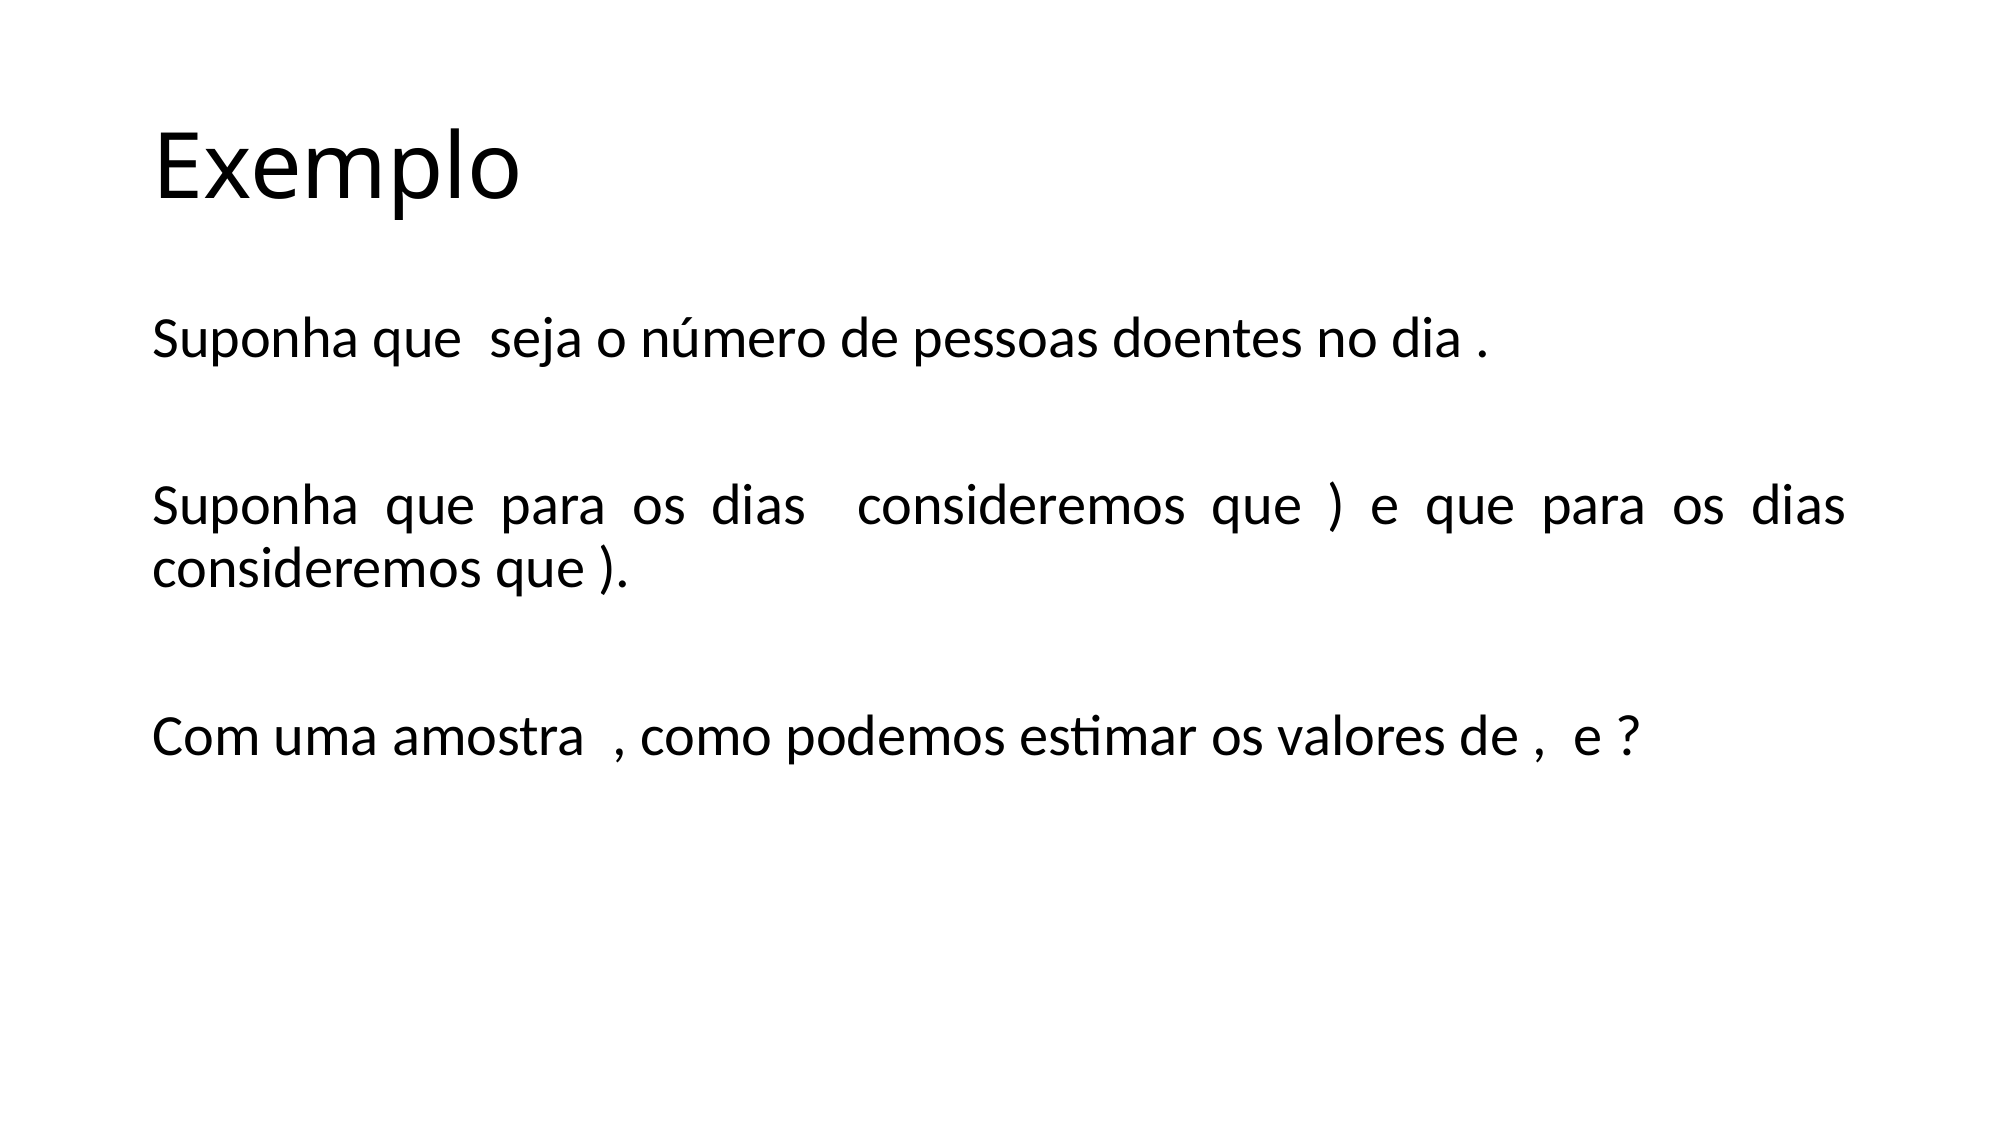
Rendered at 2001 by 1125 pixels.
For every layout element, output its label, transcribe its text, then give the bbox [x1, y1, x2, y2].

title Exemplo [137, 59, 1863, 278]
